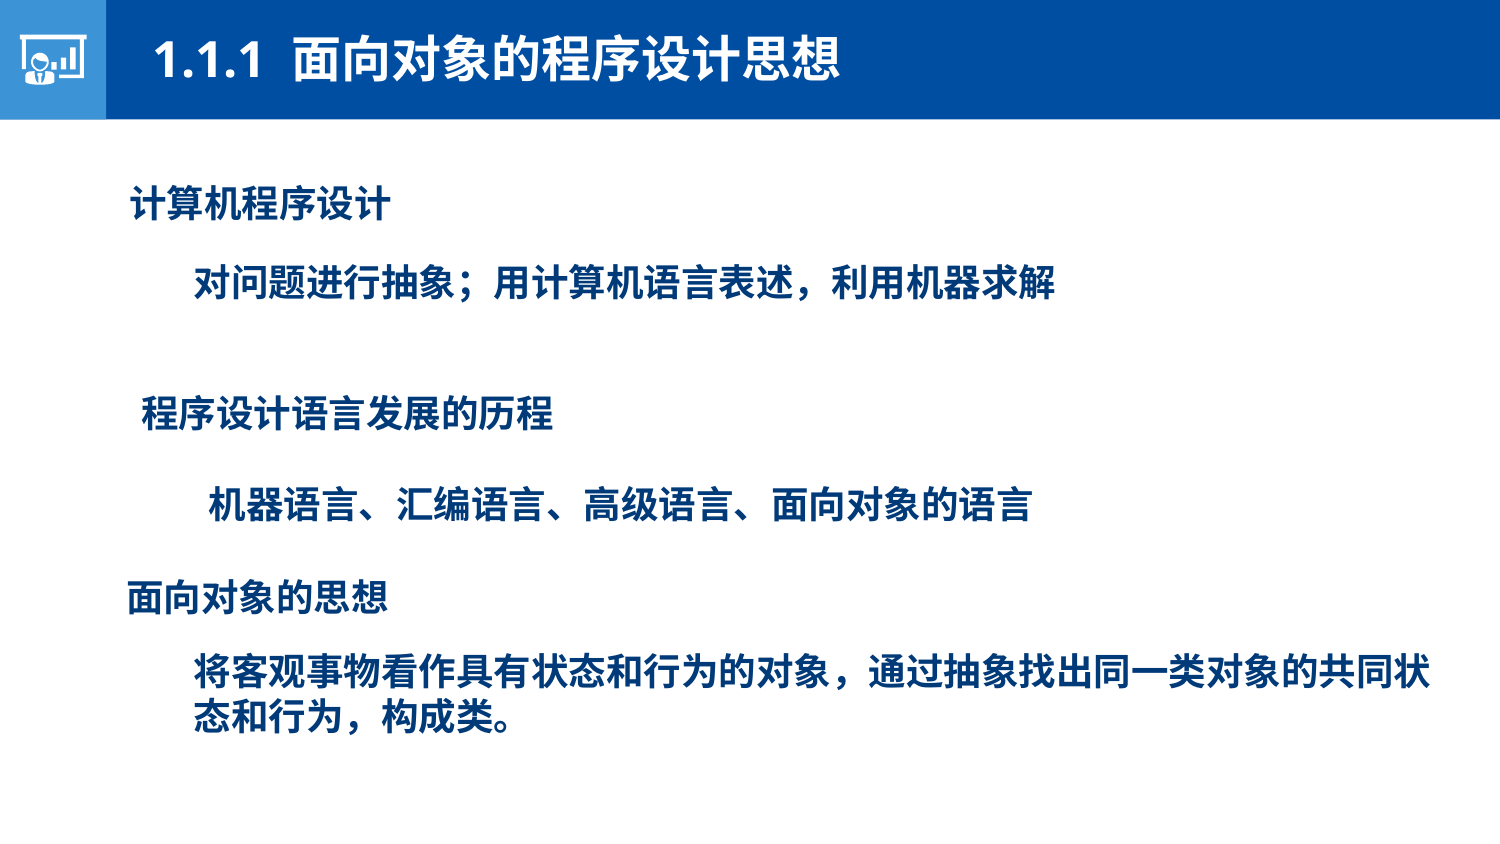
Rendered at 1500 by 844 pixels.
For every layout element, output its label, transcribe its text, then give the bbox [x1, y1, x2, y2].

text_box 对问题进行抽象；用计算机语言表述，利用机器求解 [179, 251, 1194, 311]
text_box 机器语言、汇编语言、高级语言、面向对象的语言 [193, 451, 1179, 534]
text_box 程序设计语言发展的历程 [126, 360, 569, 443]
text_box 计算机程序设计 [114, 150, 407, 233]
text_box 将客观事物看作具有状态和行为的对象，通过抽象找出同一类对象的共同状态和行为，构成类。 [179, 640, 1472, 746]
text_box 1.1.1 面向对象的程序设计思想 [137, 20, 857, 95]
text_box 面向对象的思想 [111, 566, 404, 627]
